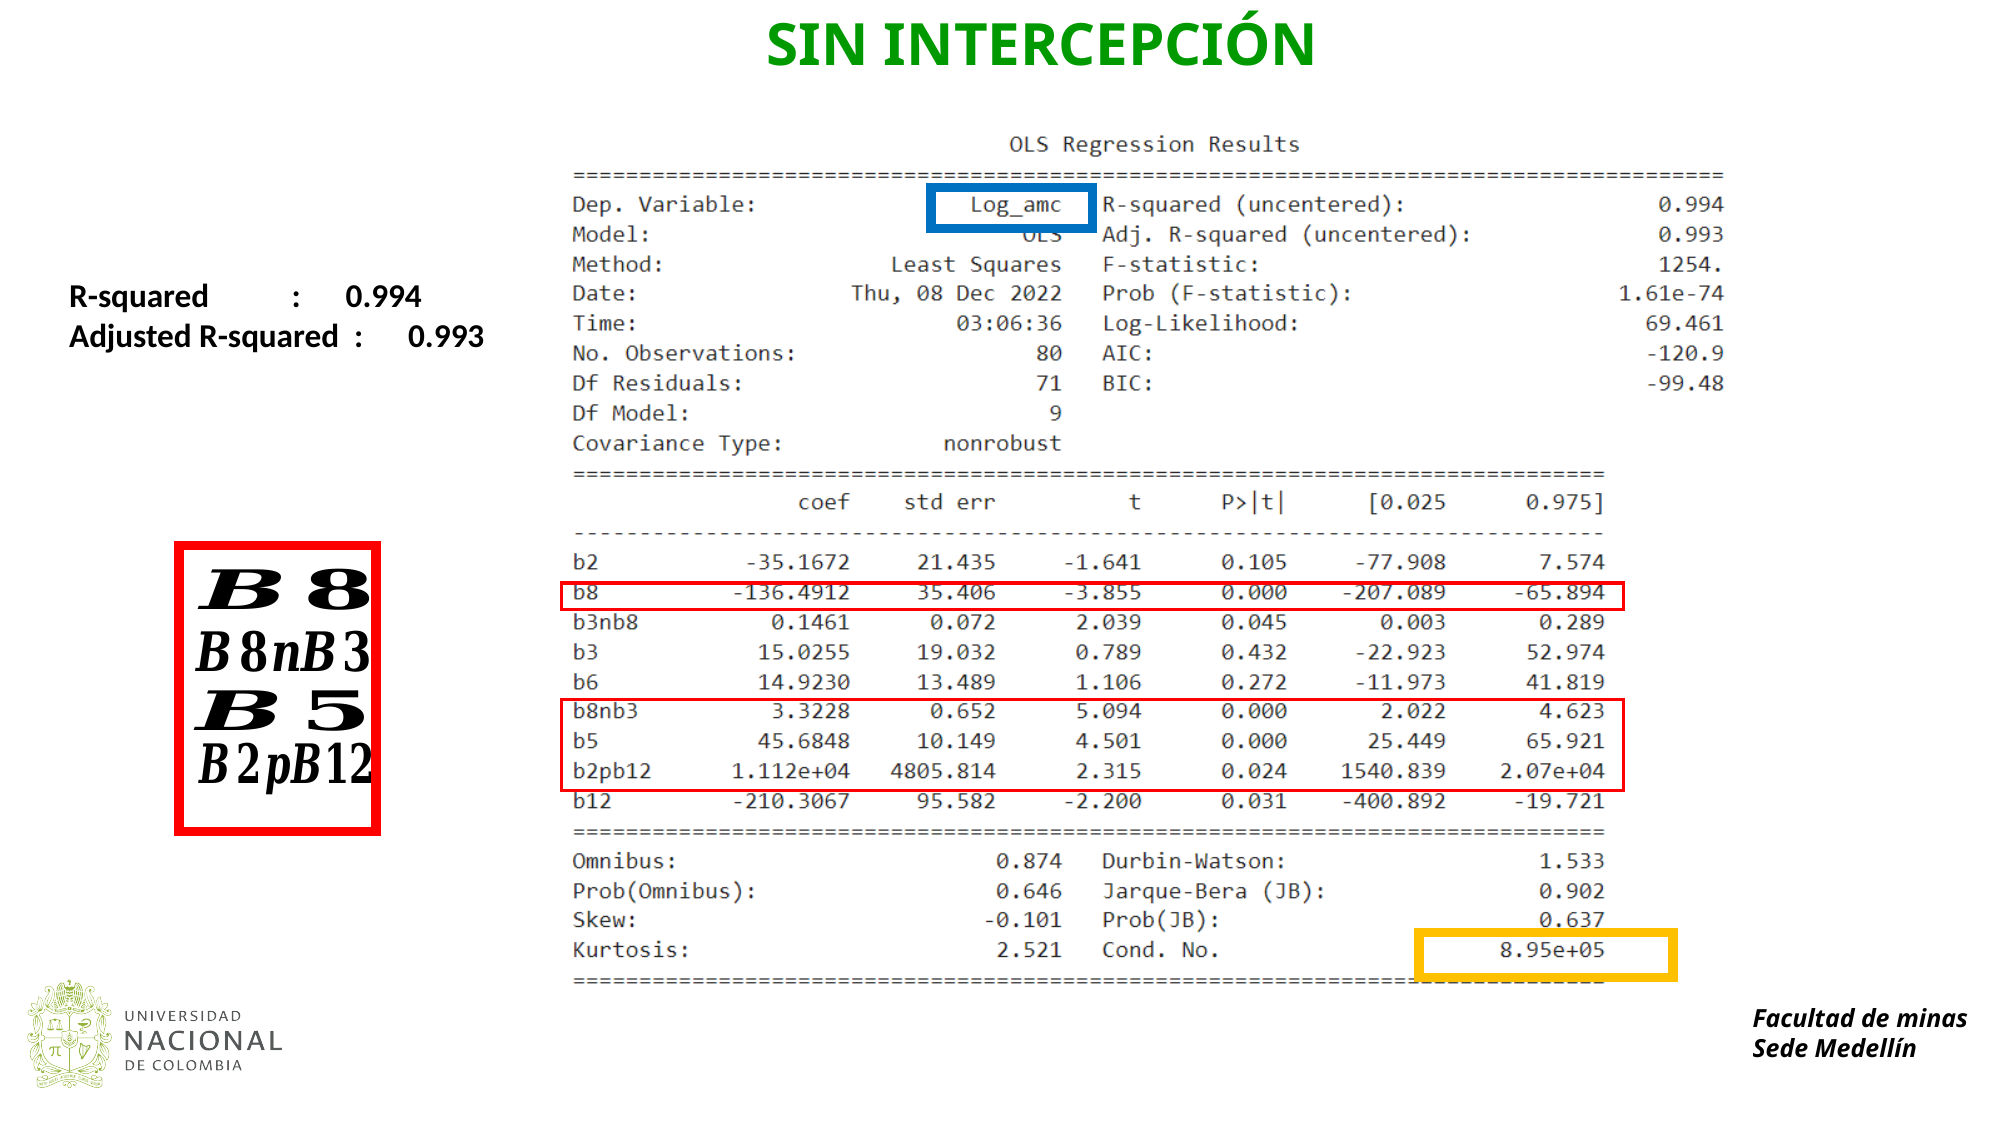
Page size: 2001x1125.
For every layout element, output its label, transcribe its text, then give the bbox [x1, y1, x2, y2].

text_box SIN INTERCEPCIÓN [752, 0, 1333, 85]
text_box [178, 544, 377, 833]
text_box Facultad de minas Sede Medellín [1737, 995, 1983, 1070]
picture [552, 123, 1747, 1011]
text_box R-squared : 0.994 Adjusted R-squared : 0.993 [54, 266, 520, 362]
picture [0, 952, 309, 1115]
